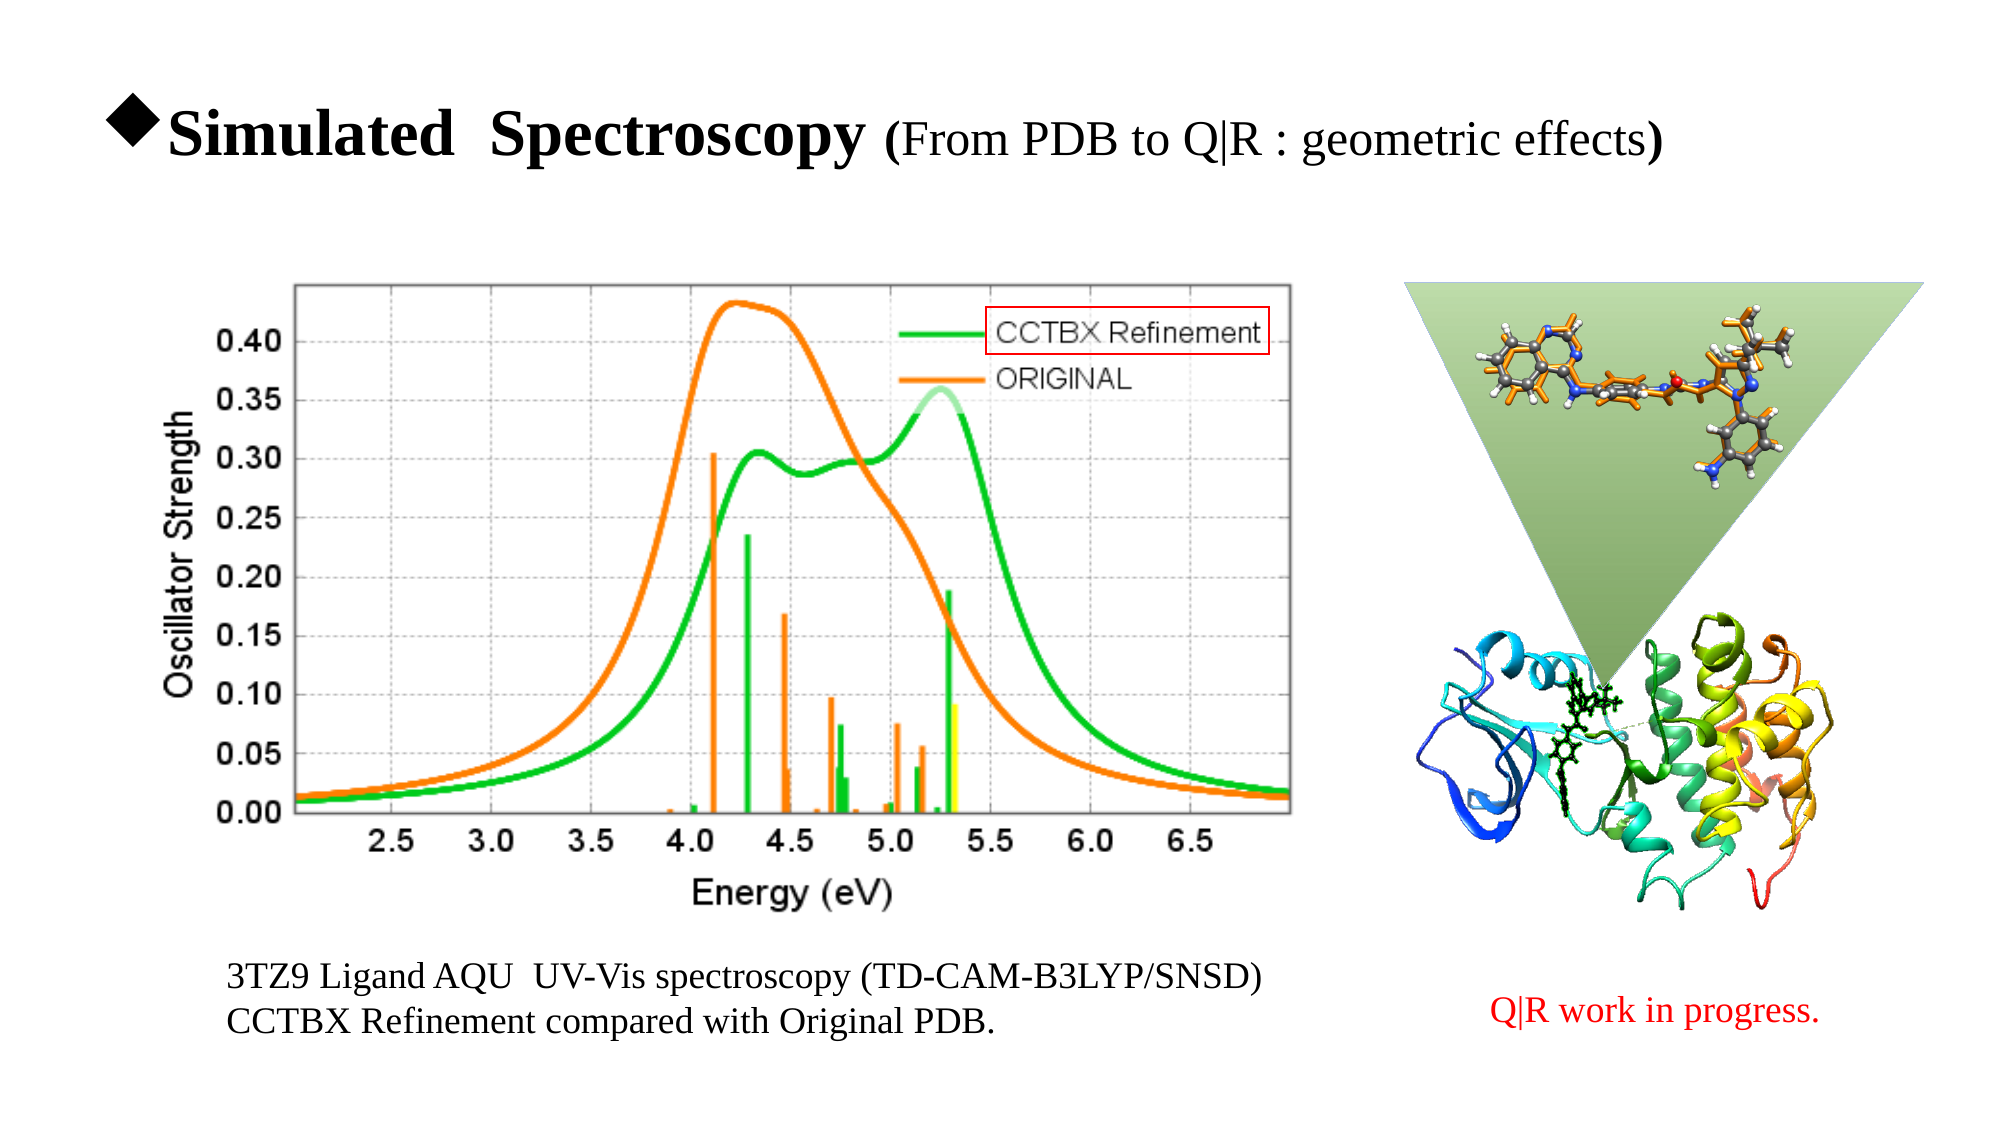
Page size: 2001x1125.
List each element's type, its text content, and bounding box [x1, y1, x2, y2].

picture [1432, 251, 1838, 507]
text_box Q|R work in progress. [1475, 977, 1836, 1038]
picture [139, 251, 1330, 930]
text_box [1838, 282, 1924, 391]
picture [1366, 608, 1838, 930]
text_box [1514, 507, 1747, 608]
text_box 3TZ9 Ligand AQU UV-Vis spectroscopy (TD-CAM-B3LYP/SNSD) CCTBX Refinement compared with Original PDB. [211, 943, 1656, 1049]
text_box Simulated Spectroscopy (From PDB to Q|R : geometric effects) [86, 81, 1908, 176]
text_box [1404, 282, 1432, 339]
